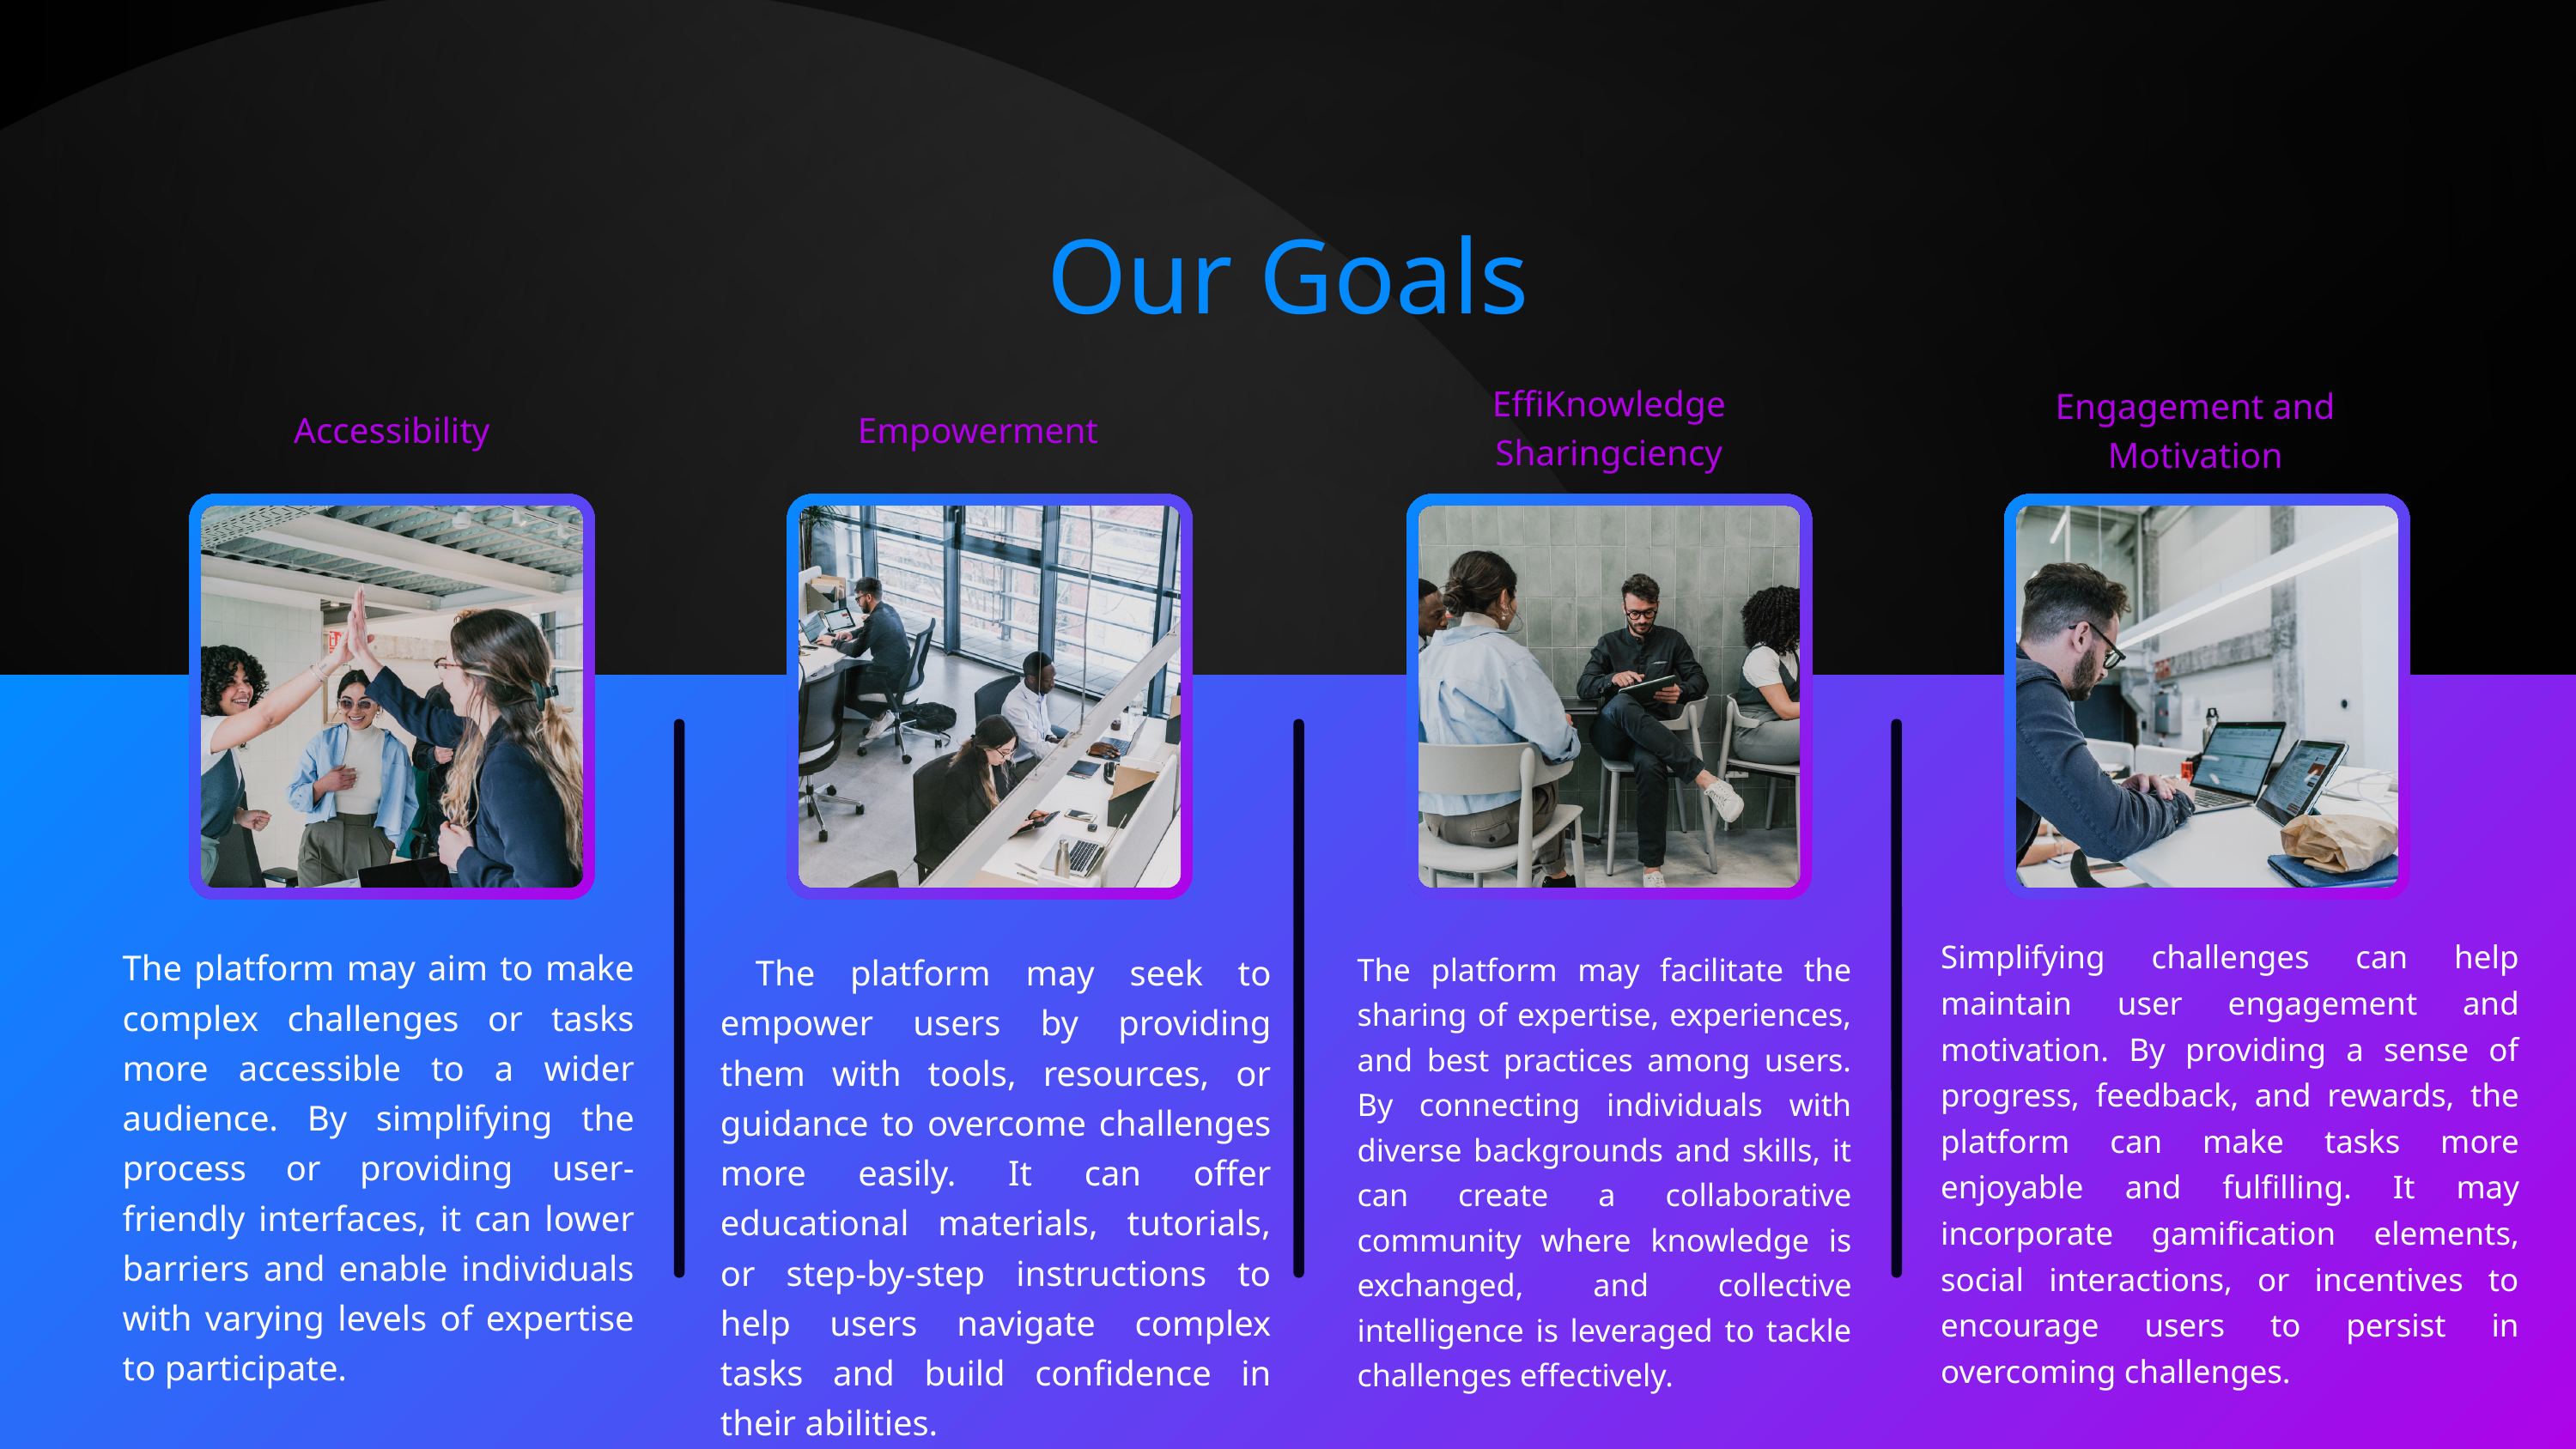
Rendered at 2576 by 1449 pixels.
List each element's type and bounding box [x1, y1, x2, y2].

picture [0, 0, 2576, 675]
text_box [189, 494, 595, 900]
text_box [1406, 494, 1813, 900]
text_box [0, 675, 2576, 1449]
text_box [2003, 494, 2410, 900]
text_box [787, 494, 1193, 900]
